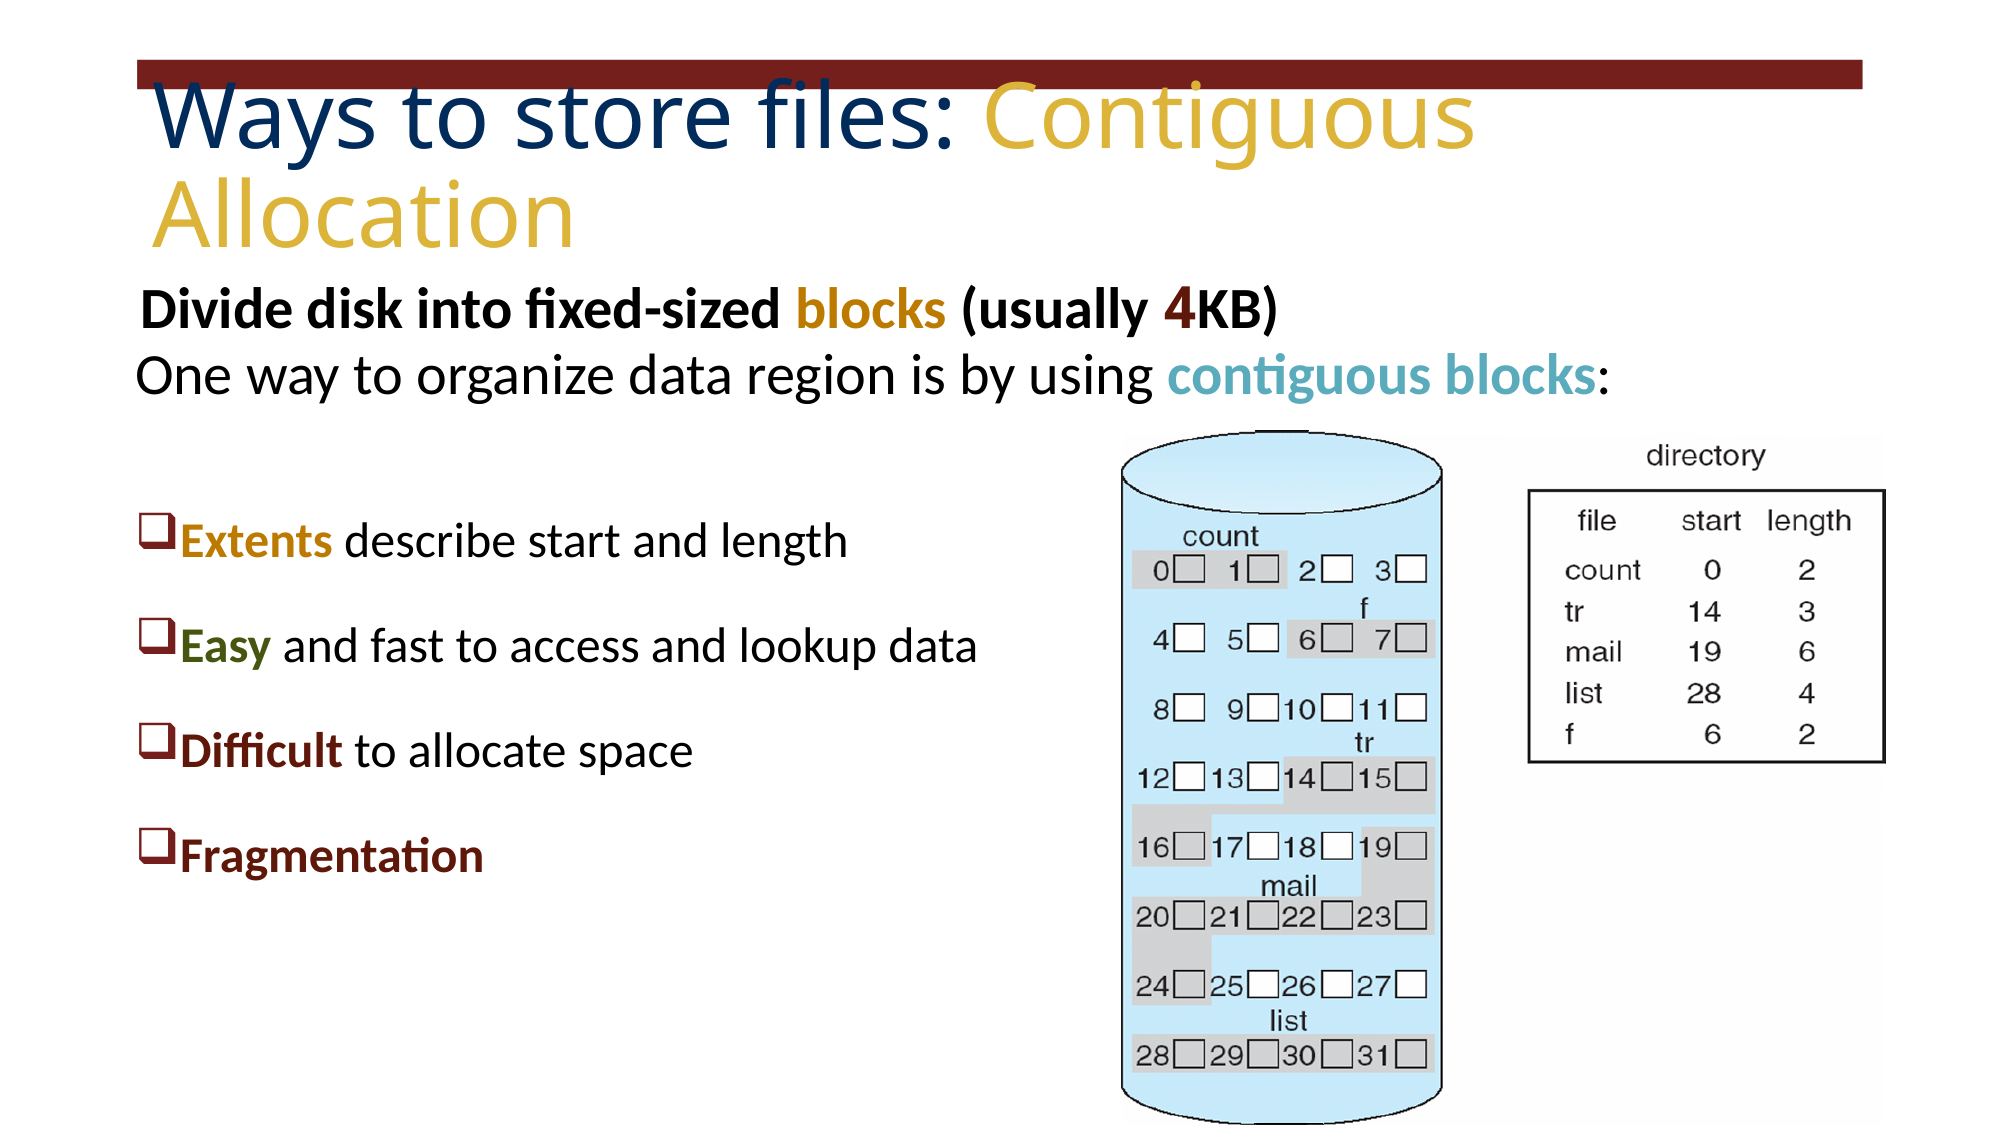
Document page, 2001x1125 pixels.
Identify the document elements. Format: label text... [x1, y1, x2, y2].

text_box Divide disk into fixed-sized blocks (usually 4KB) [125, 263, 1296, 348]
list One way to organize data region is by using contiguous blocks: Extents describe start and length Easy and fast to access and lookup data Difficult to allocate space Fragmentation [120, 321, 1845, 1125]
title Ways to store files: Contiguous Allocation [137, 59, 1863, 278]
picture [1121, 430, 1888, 1125]
